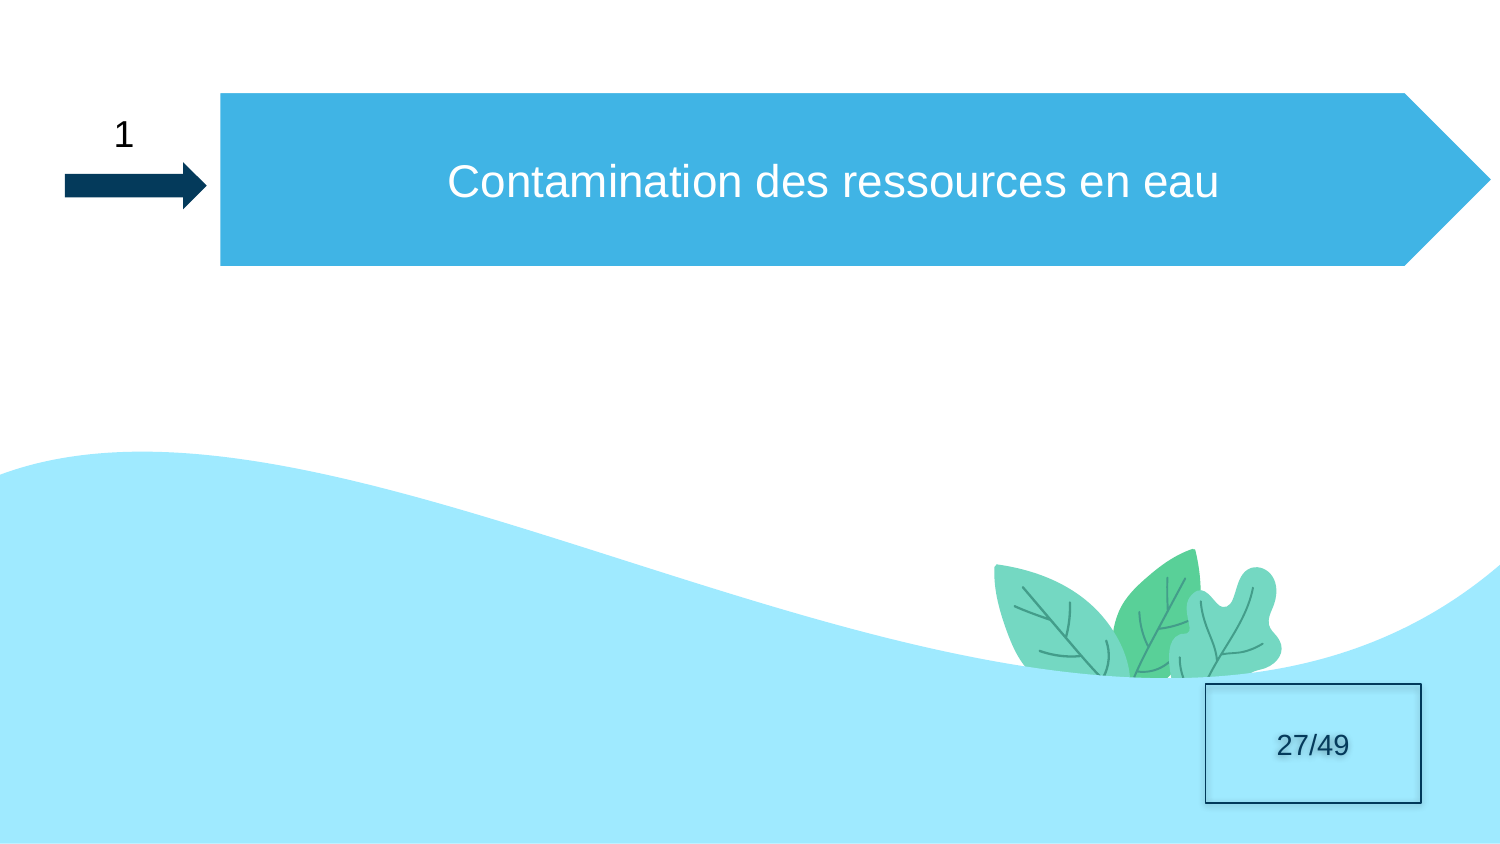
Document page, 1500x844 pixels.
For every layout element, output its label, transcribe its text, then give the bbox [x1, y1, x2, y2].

text_box 27/49 [1205, 683, 1422, 804]
text_box [62, 160, 209, 212]
text_box Contamination des ressources en eau [216, 88, 1497, 271]
text_box 1 [88, 102, 183, 163]
